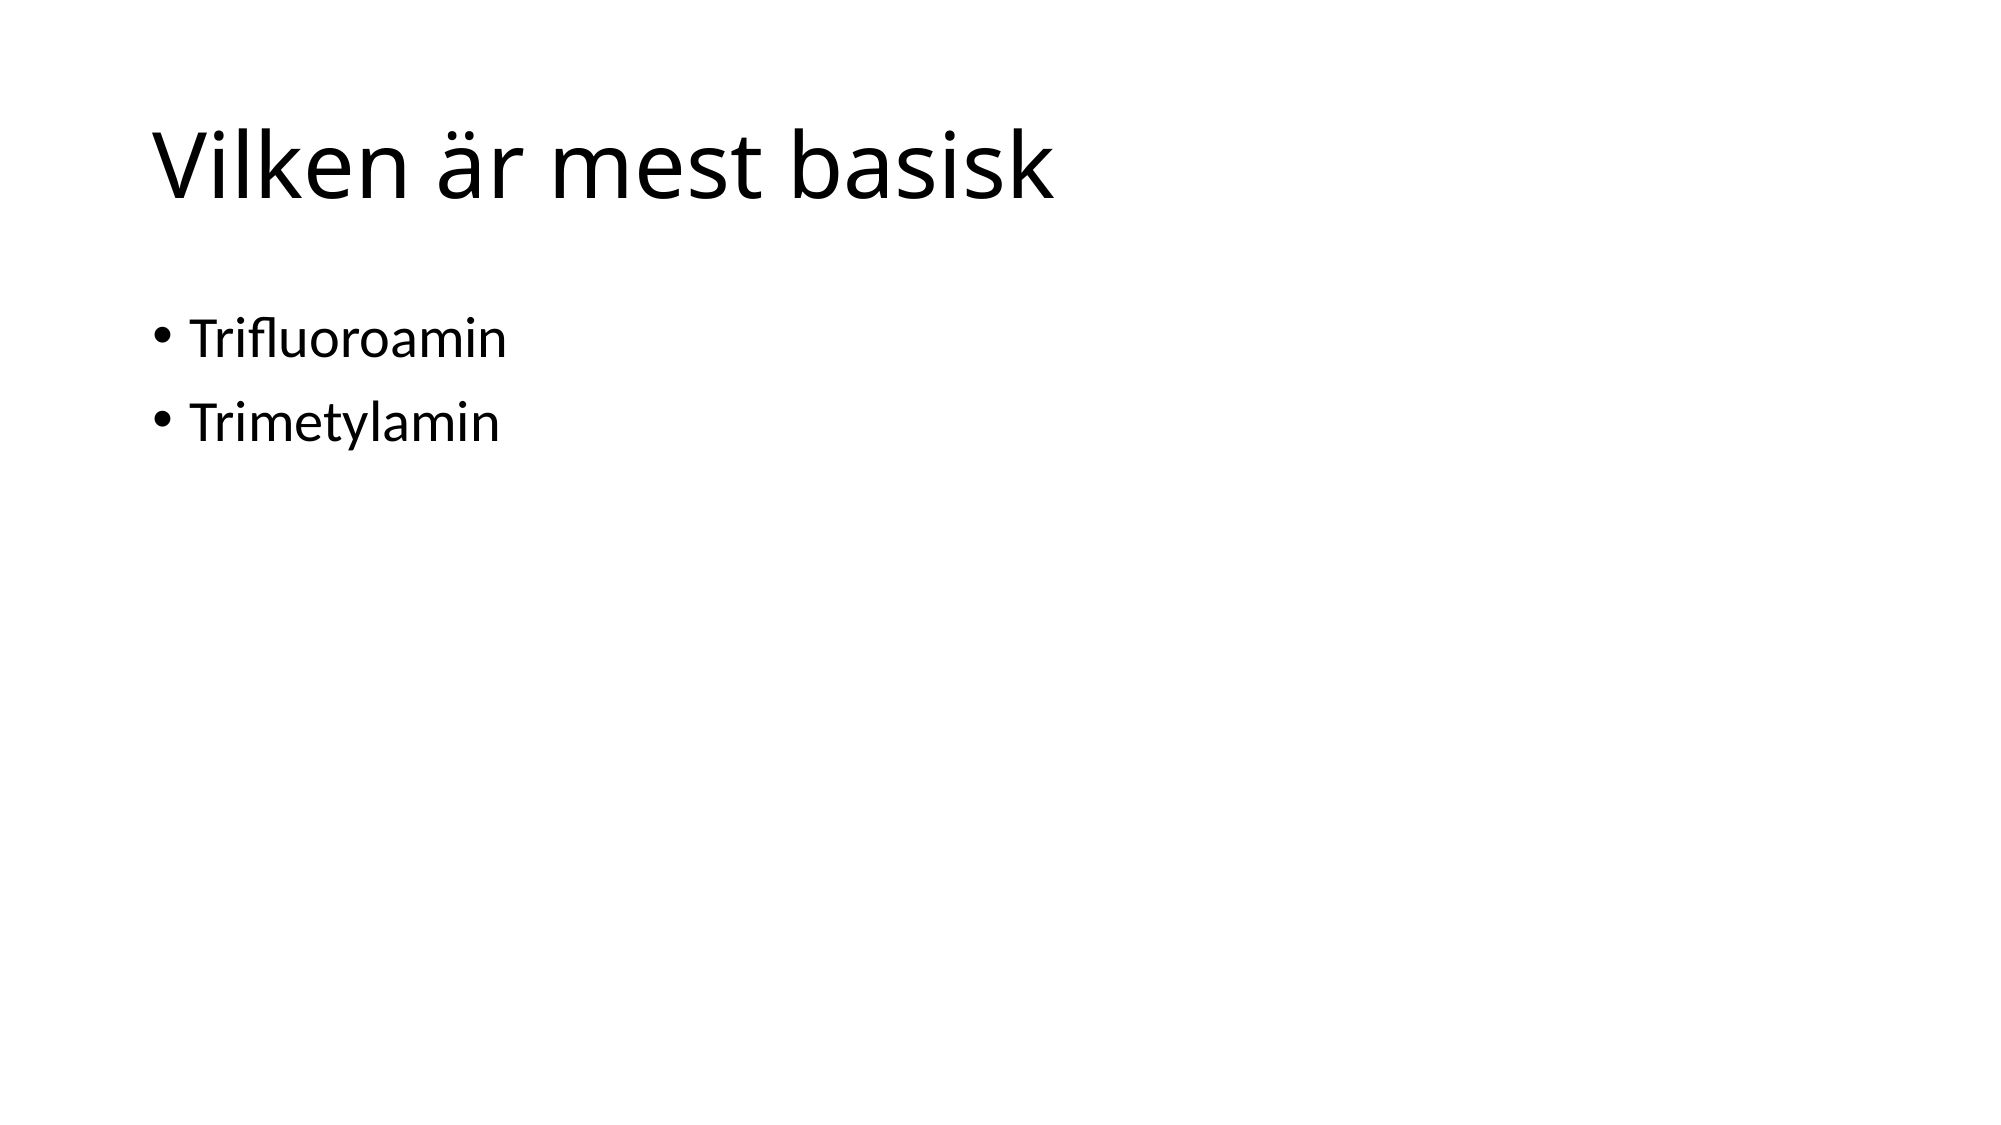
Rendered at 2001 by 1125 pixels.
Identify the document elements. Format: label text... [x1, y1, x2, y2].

list Trifluoroamin Trimetylamin [137, 299, 1863, 1014]
title Vilken är mest basisk [137, 59, 1863, 278]
